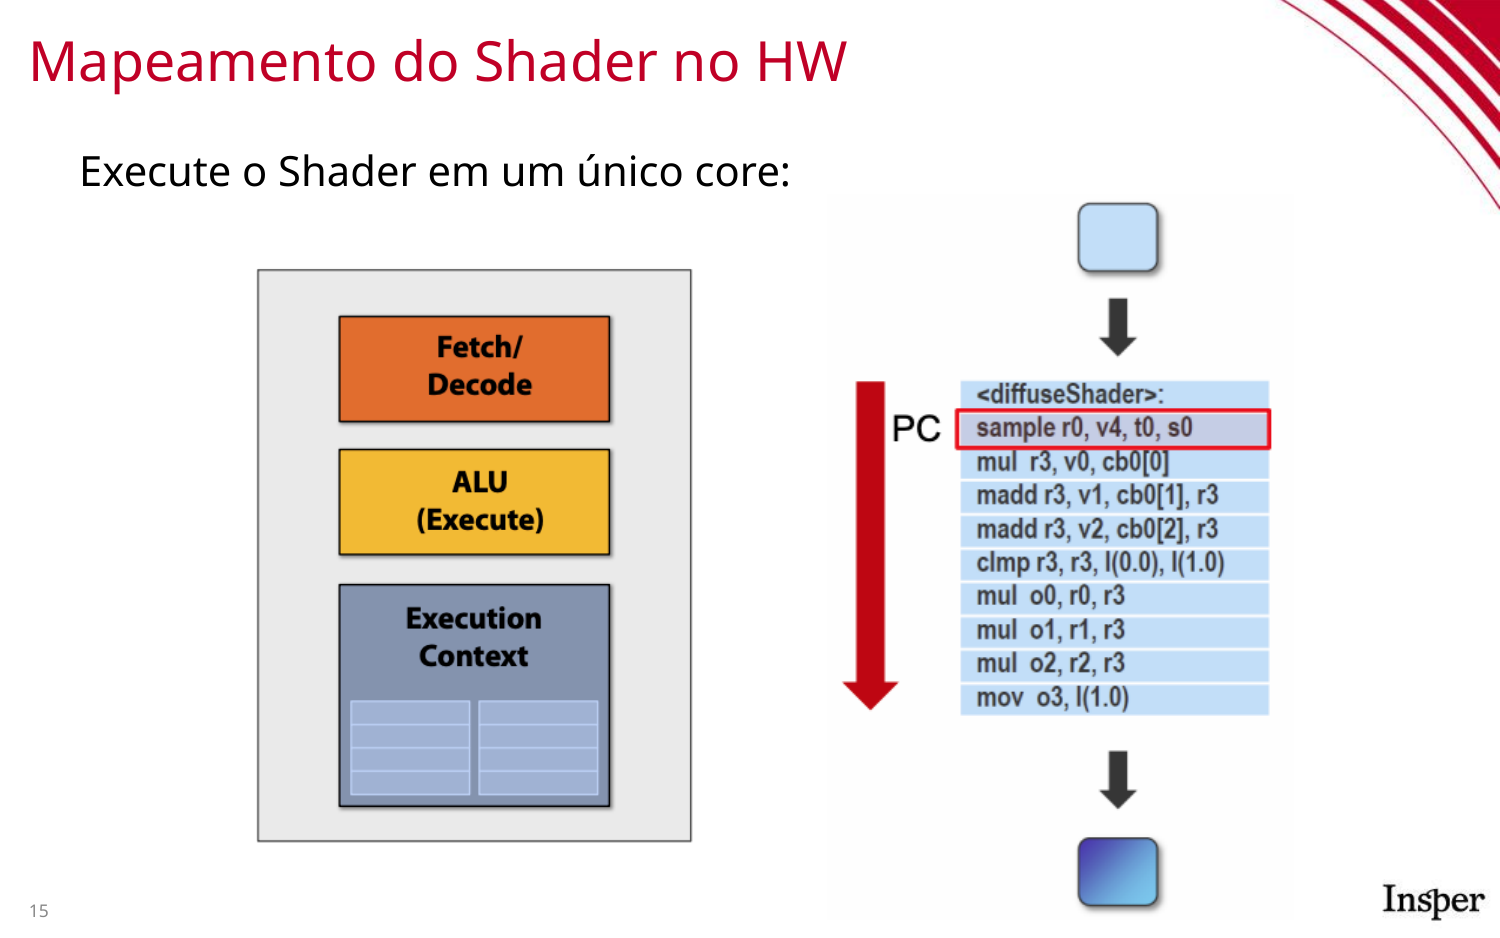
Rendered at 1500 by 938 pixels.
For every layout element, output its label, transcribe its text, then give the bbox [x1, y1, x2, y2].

slide_number 15 [0, 887, 78, 938]
list Execute o Shader em um único core: [64, 137, 1447, 876]
picture [248, 260, 704, 853]
picture [249, 0, 1500, 938]
title Mapeamento do Shader no HW [13, 18, 1397, 104]
